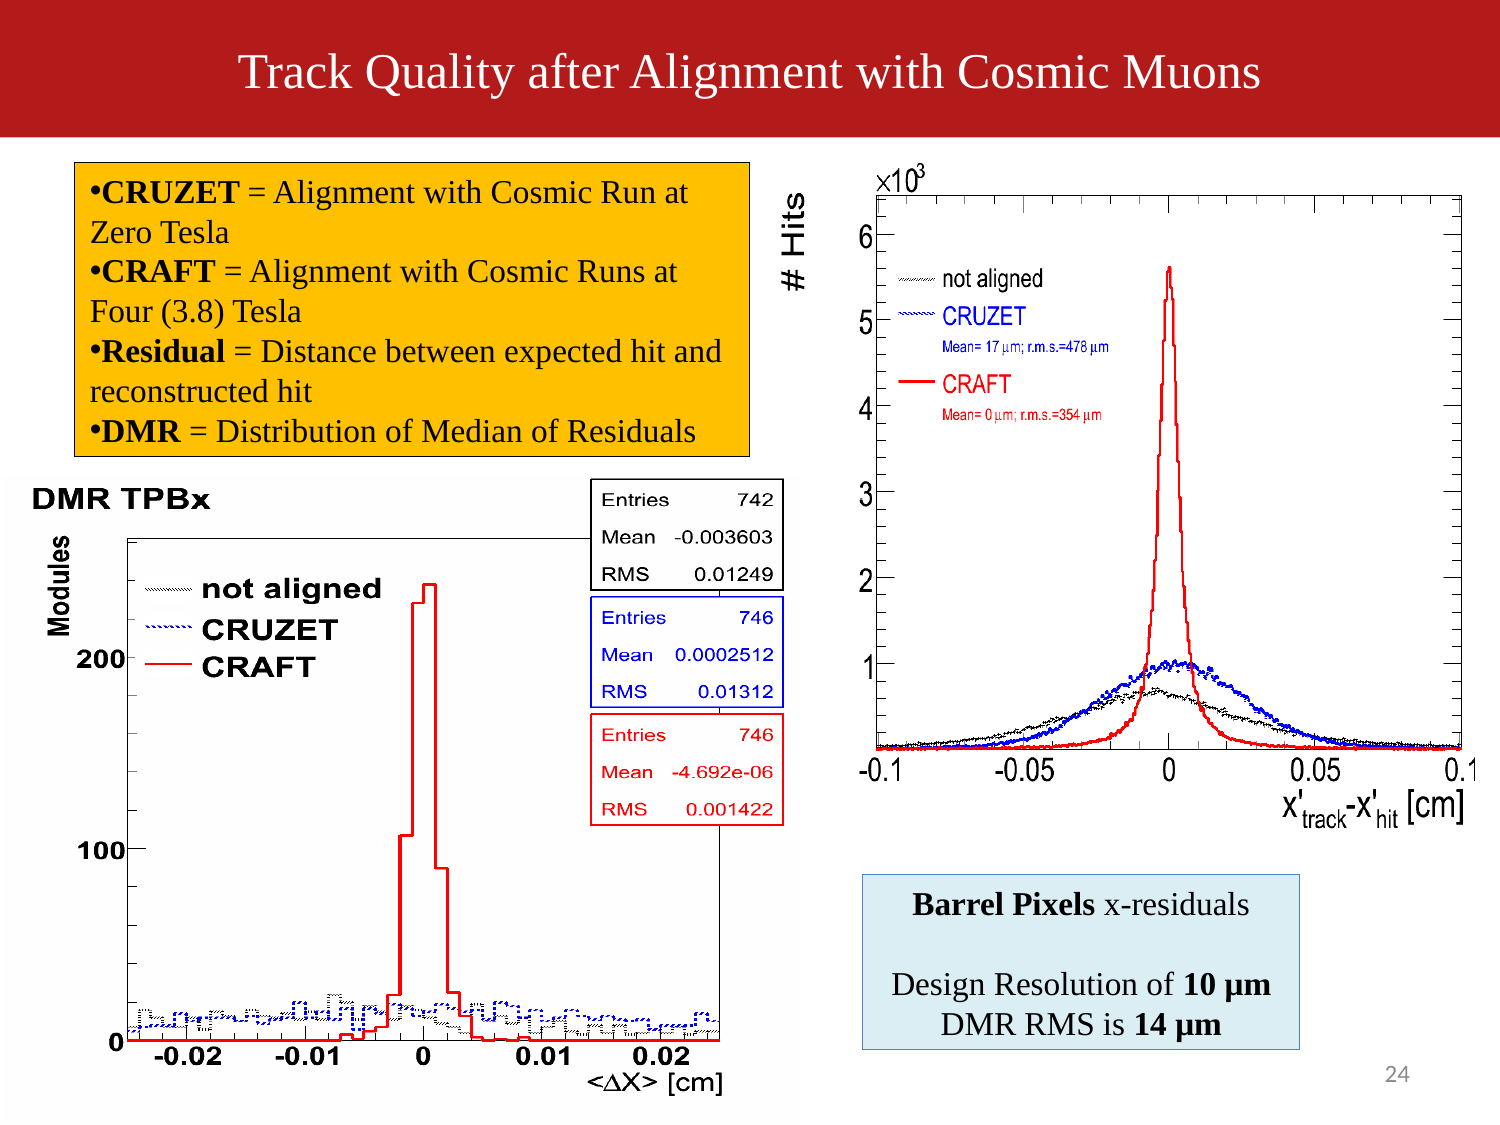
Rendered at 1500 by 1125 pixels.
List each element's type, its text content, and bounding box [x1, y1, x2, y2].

text_box Barrel Pixels x-residuals Design Resolution of 10 μm DMR RMS is 14 μm [862, 874, 1300, 1050]
text_box CRUZET = Alignment with Cosmic Run at Zero Tesla CRAFT = Alignment with Cosmic Runs at Four (3.8) Tesla Residual = Distance between expected hit and reconstructed hit DMR = Distribution of Median of Residuals [74, 162, 750, 457]
slide_number 24 [1074, 1042, 1425, 1103]
text_box Track Quality after Alignment with Cosmic Muons [0, 0, 1500, 139]
picture [0, 162, 1476, 1125]
